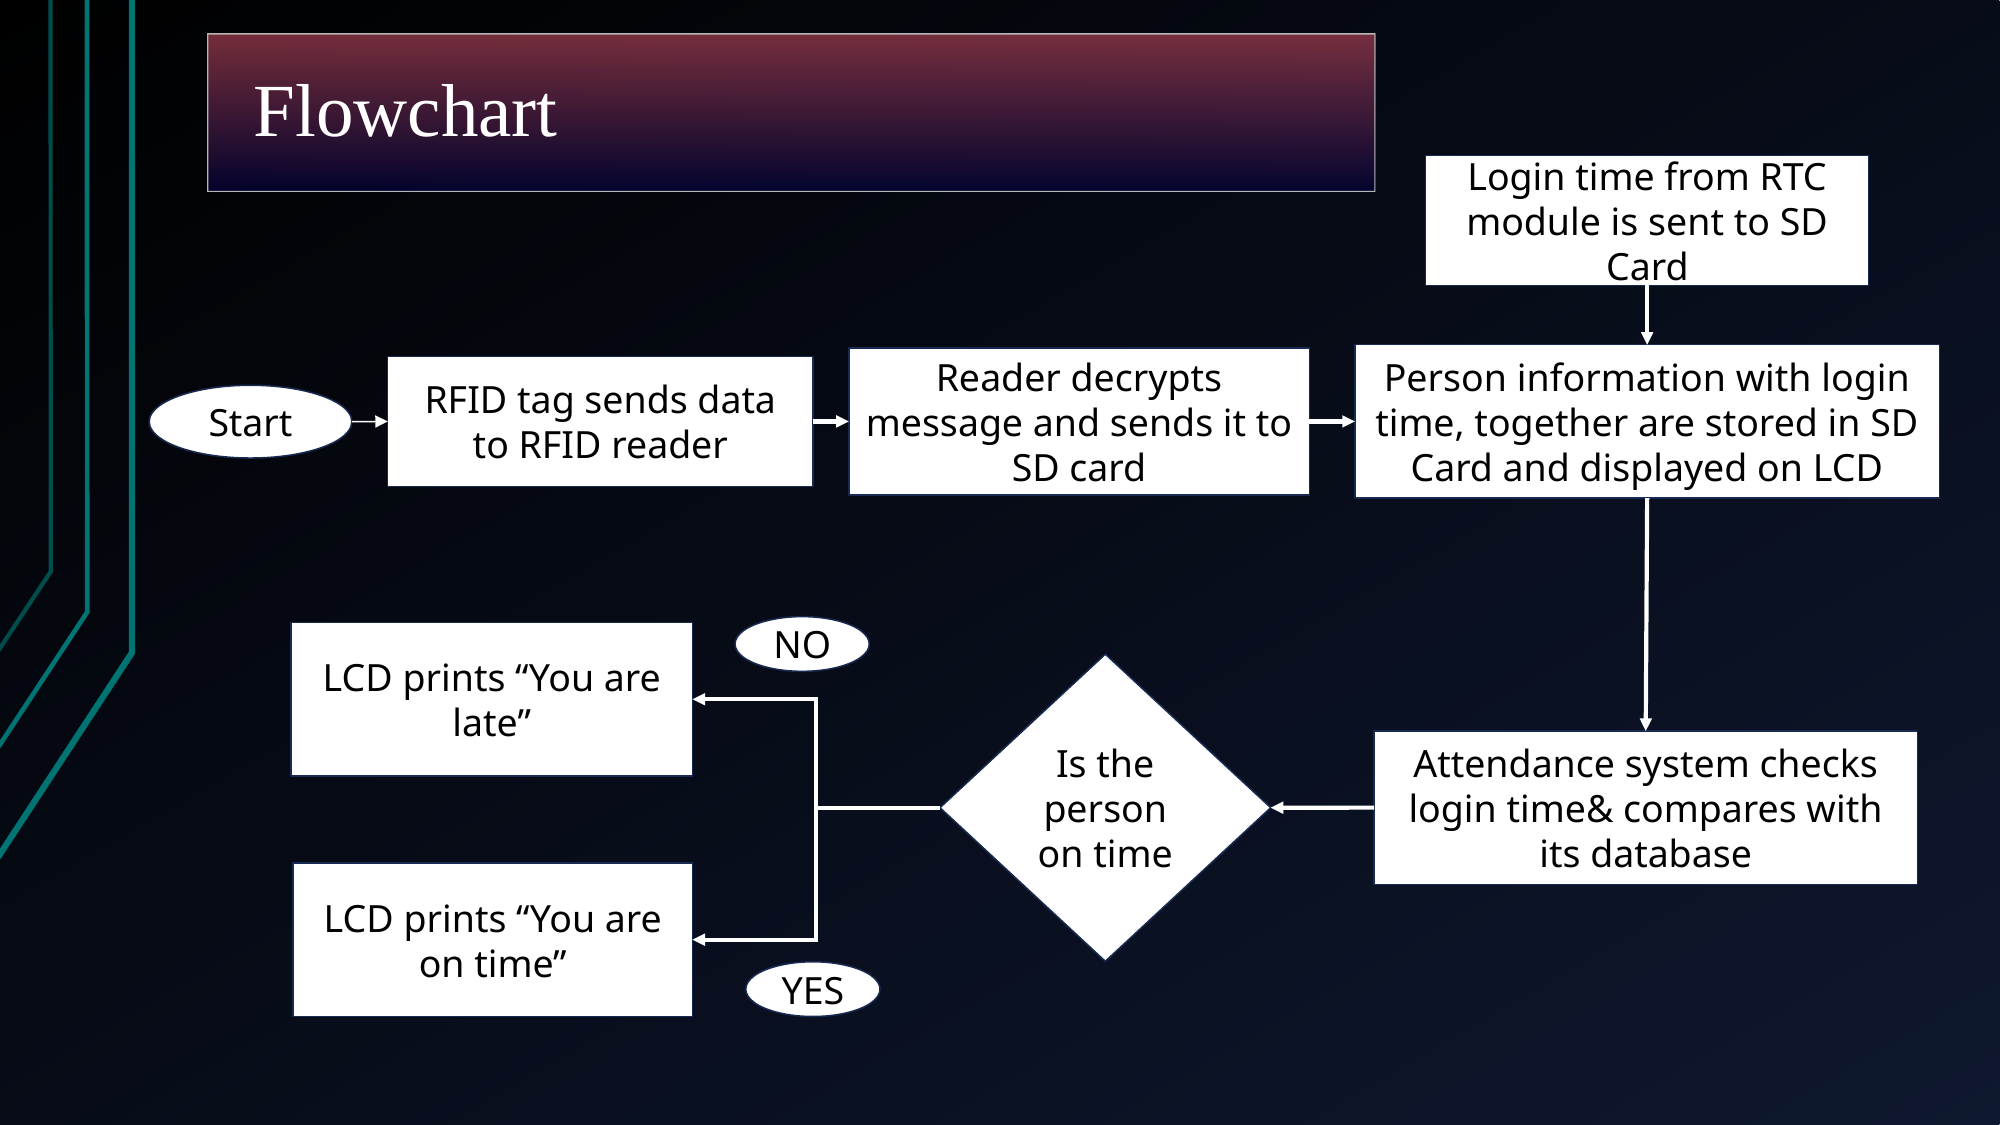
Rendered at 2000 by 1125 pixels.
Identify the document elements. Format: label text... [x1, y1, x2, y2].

text_box [205, 31, 1377, 194]
text_box Login time from RTC module is sent to SD Card [1425, 155, 1869, 286]
text_box Attendance system checks login time& compares with its database [1374, 730, 1918, 885]
text_box NO [735, 616, 870, 672]
text_box Person information with login time, together are stored in SD Card and displayed on LCD [1354, 344, 1940, 499]
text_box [692, 815, 941, 940]
text_box Is the person on time [949, 654, 1271, 962]
text_box LCD prints “You are late” [291, 622, 693, 776]
text_box Flowchart [239, 54, 870, 160]
text_box Reader decrypts message and sends it to SD card [848, 347, 1310, 495]
text_box Start [149, 385, 352, 459]
text_box LCD prints “You are on time” [293, 862, 693, 1017]
text_box RFID tag sends data to RFID reader [387, 356, 813, 487]
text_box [692, 698, 941, 808]
text_box YES [745, 961, 881, 1017]
